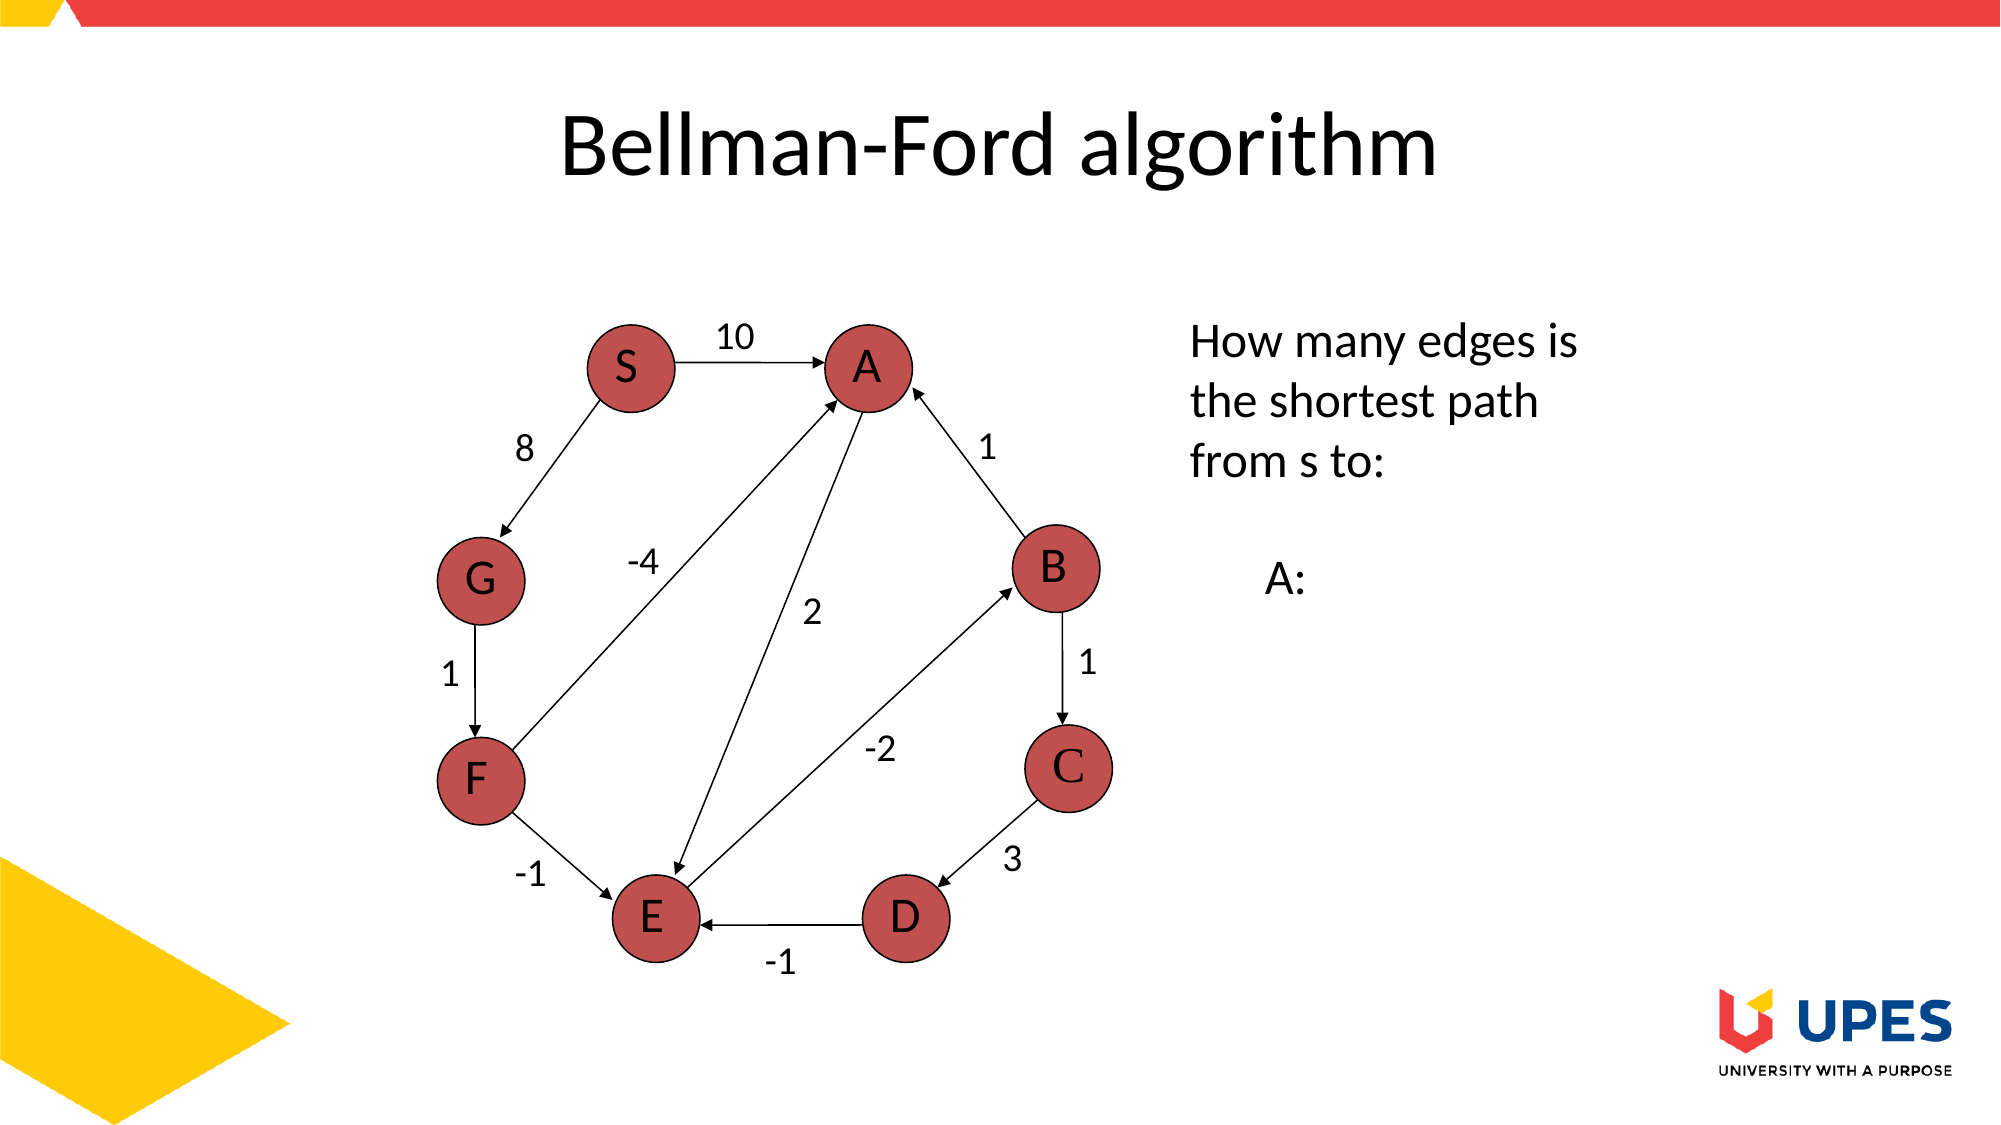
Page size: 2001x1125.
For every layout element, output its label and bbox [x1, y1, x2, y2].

picture [0, 0, 2001, 1125]
text_box [749, 927, 825, 990]
text_box [424, 302, 1138, 963]
text_box [1249, 537, 1338, 613]
title [99, 45, 1900, 233]
text_box [1175, 299, 1663, 495]
